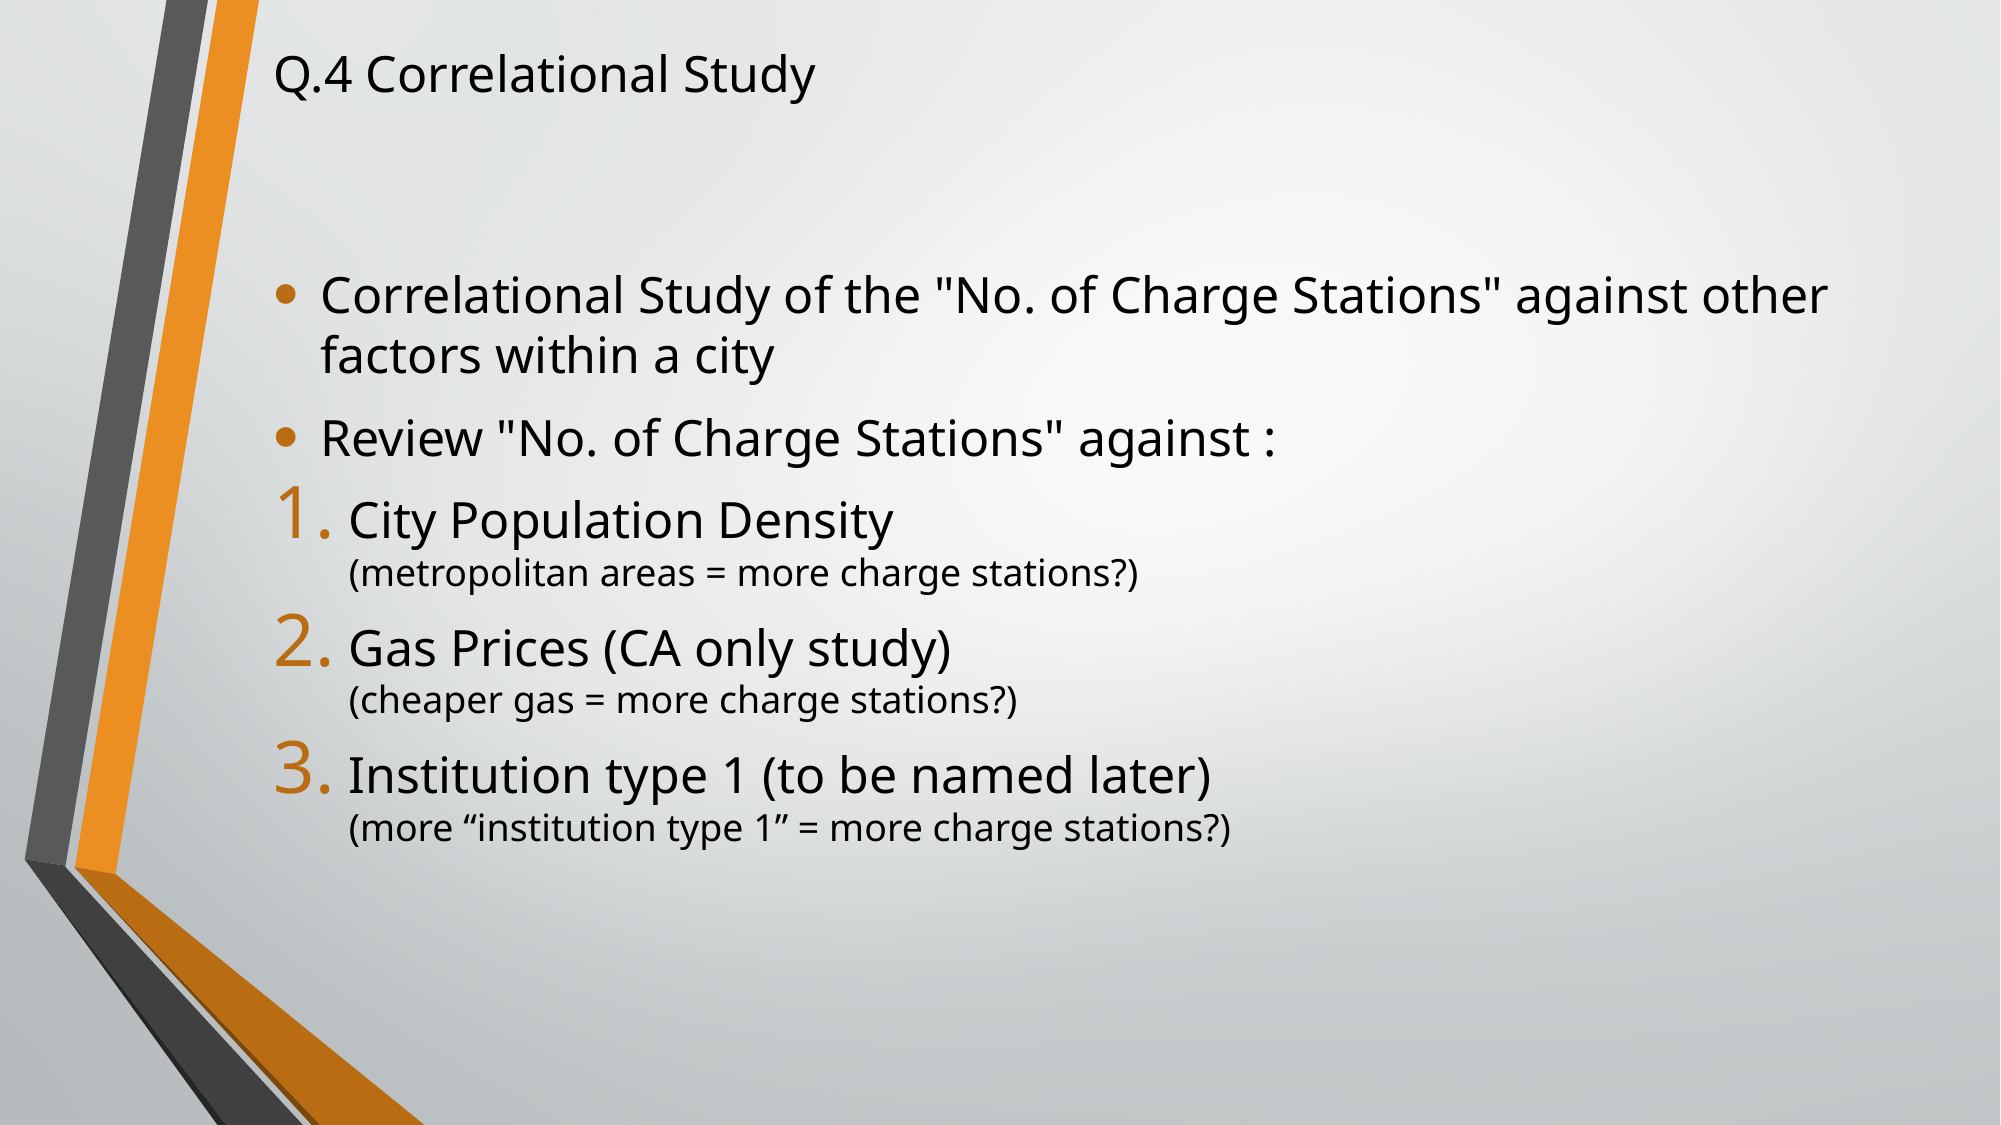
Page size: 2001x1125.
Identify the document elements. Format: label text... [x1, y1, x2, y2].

title Q.4 Correlational Study [258, 26, 1903, 119]
list Correlational Study of the "No. of Charge Stations" against other factors within a city Review "No. of Charge Stations" against : City Population Density (metropolitan areas = more charge stations?) Gas Prices (CA only study) (cheaper gas = more charge stations?) Institution type 1 (to be named later) (more “institution type 1” = more charge stations?) [258, 190, 1903, 922]
